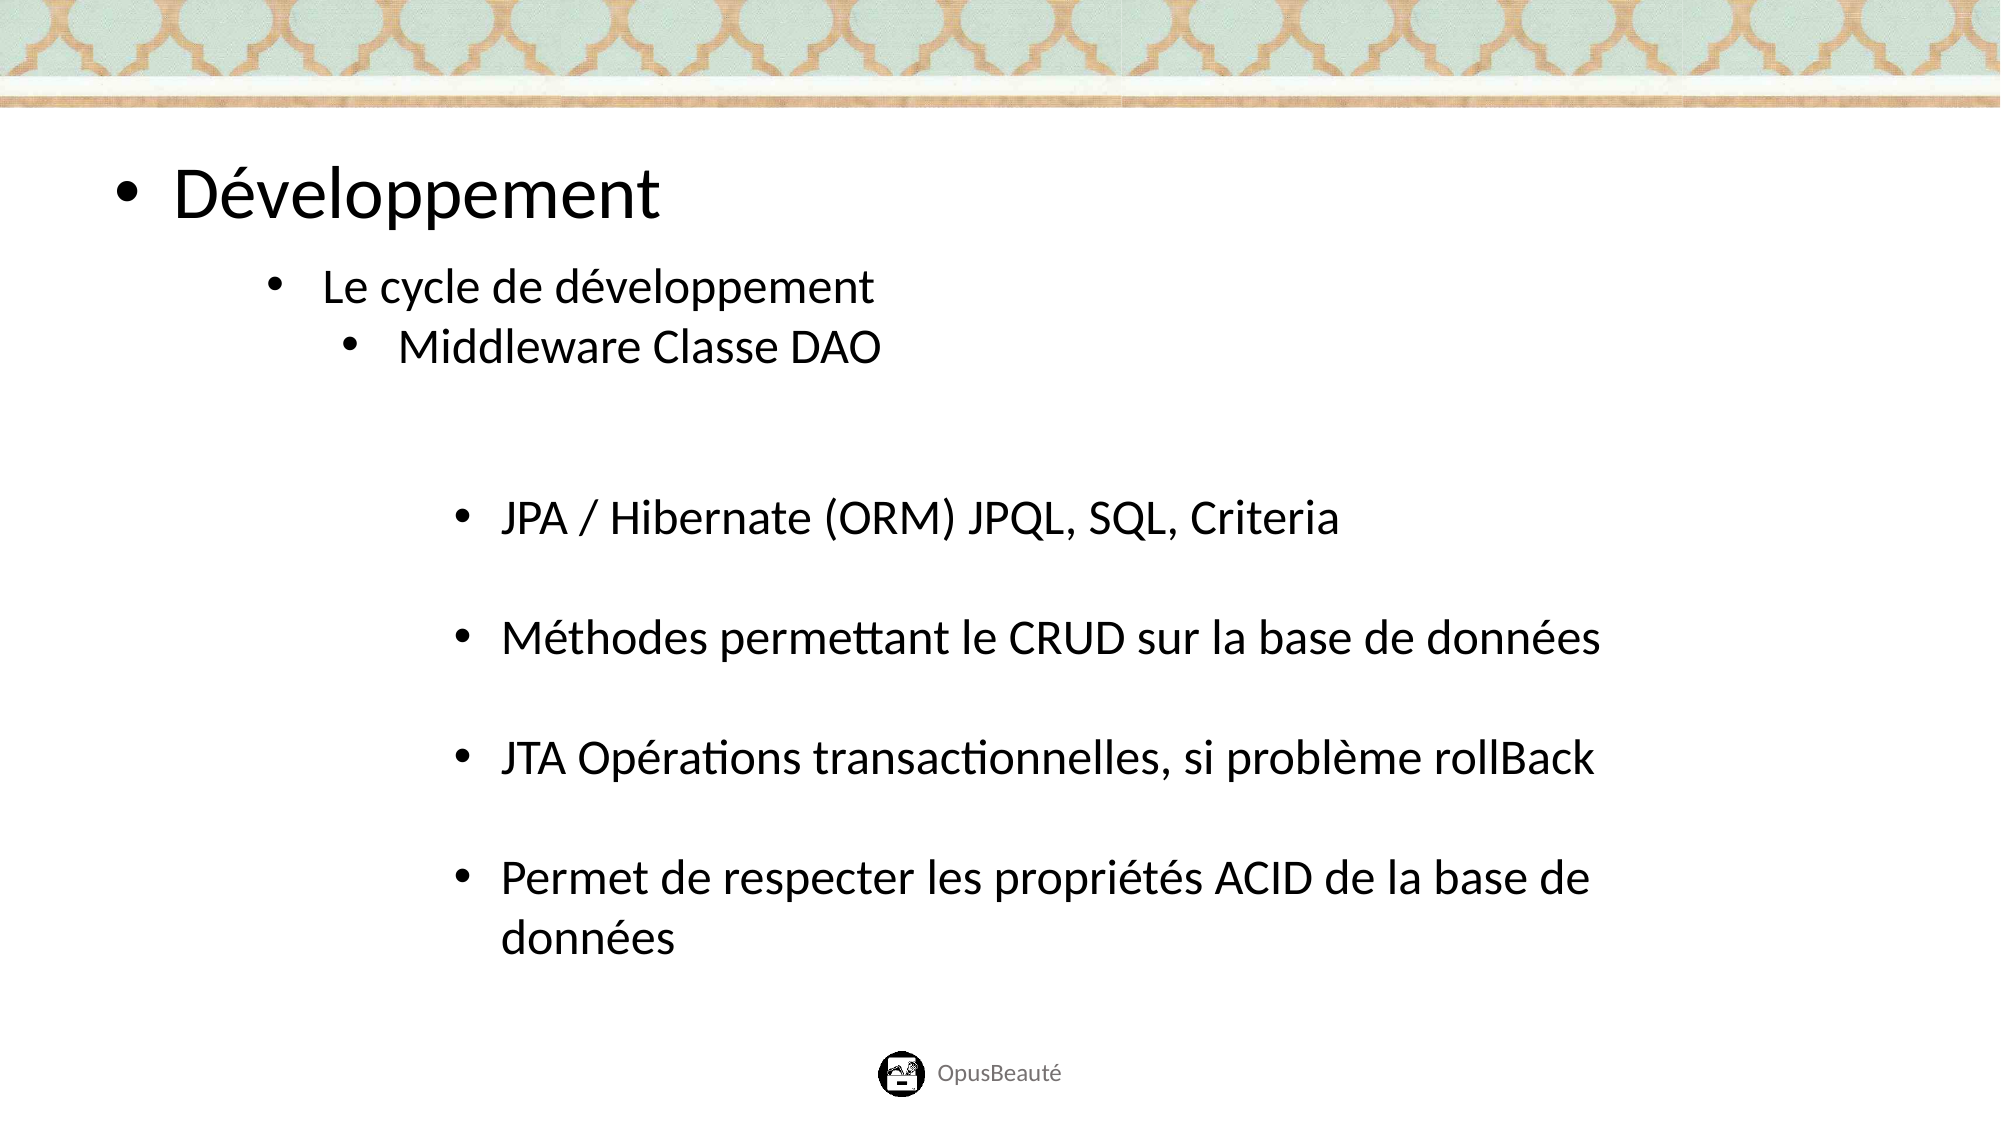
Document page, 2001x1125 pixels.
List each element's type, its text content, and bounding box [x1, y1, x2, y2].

text_box JPA / Hibernate (ORM) JPQL, SQL, Criteria Méthodes permettant le CRUD sur la base de données JTA Opérations transactionnelles, si problème rollBack Permet de respecter les propriétés ACID de la base de données [439, 477, 1655, 973]
text_box Développement [99, 146, 1523, 418]
picture [0, 0, 2001, 108]
text_box Le cycle de développement Middleware Classe DAO [251, 245, 1788, 381]
picture [878, 1051, 925, 1097]
